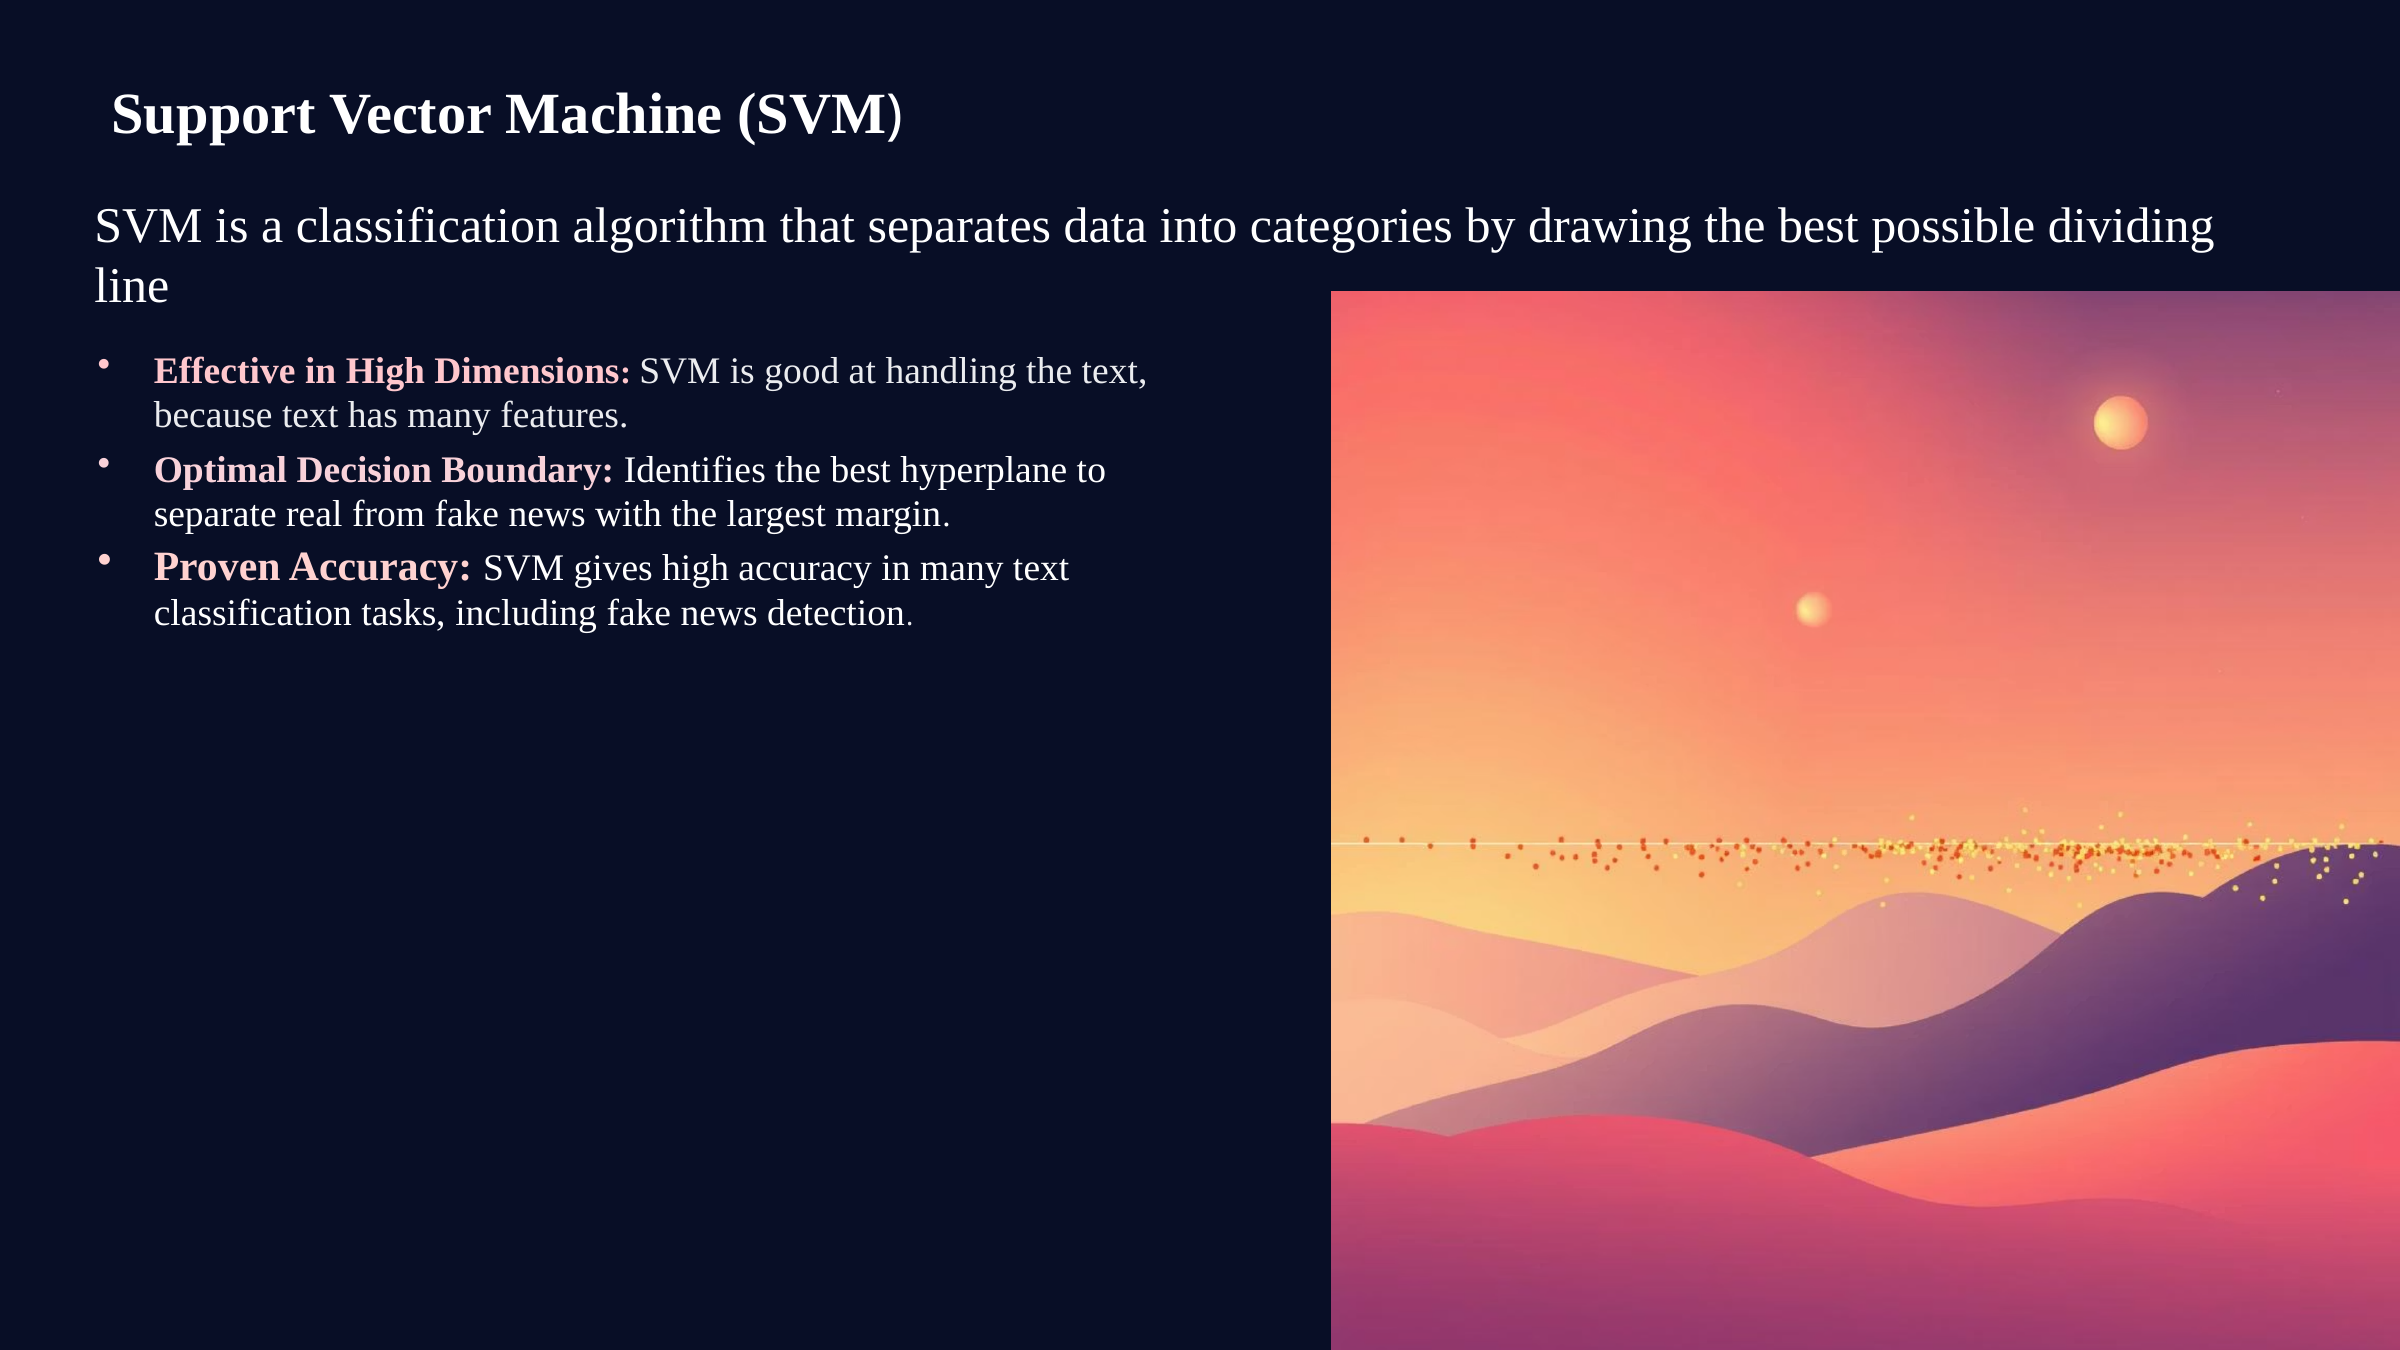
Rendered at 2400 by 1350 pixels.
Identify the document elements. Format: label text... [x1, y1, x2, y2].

picture [1331, 291, 2400, 1350]
text_box Support Vector Machine (SVM) [97, 76, 1251, 147]
text_box Proven Accuracy: SVM gives high accuracy in many text classification tasks, including fake news detection. [97, 545, 1166, 635]
text_box SVM is a classification algorithm that separates data into categories by drawing the best possible dividing line [94, 192, 2300, 282]
text_box Optimal Decision Boundary: Identifies the best hyperplane to separate real from fake news with the largest margin. [97, 446, 1166, 536]
text_box Effective in High Dimensions: SVM is good at handling the text, because text has many features. [97, 347, 1166, 437]
